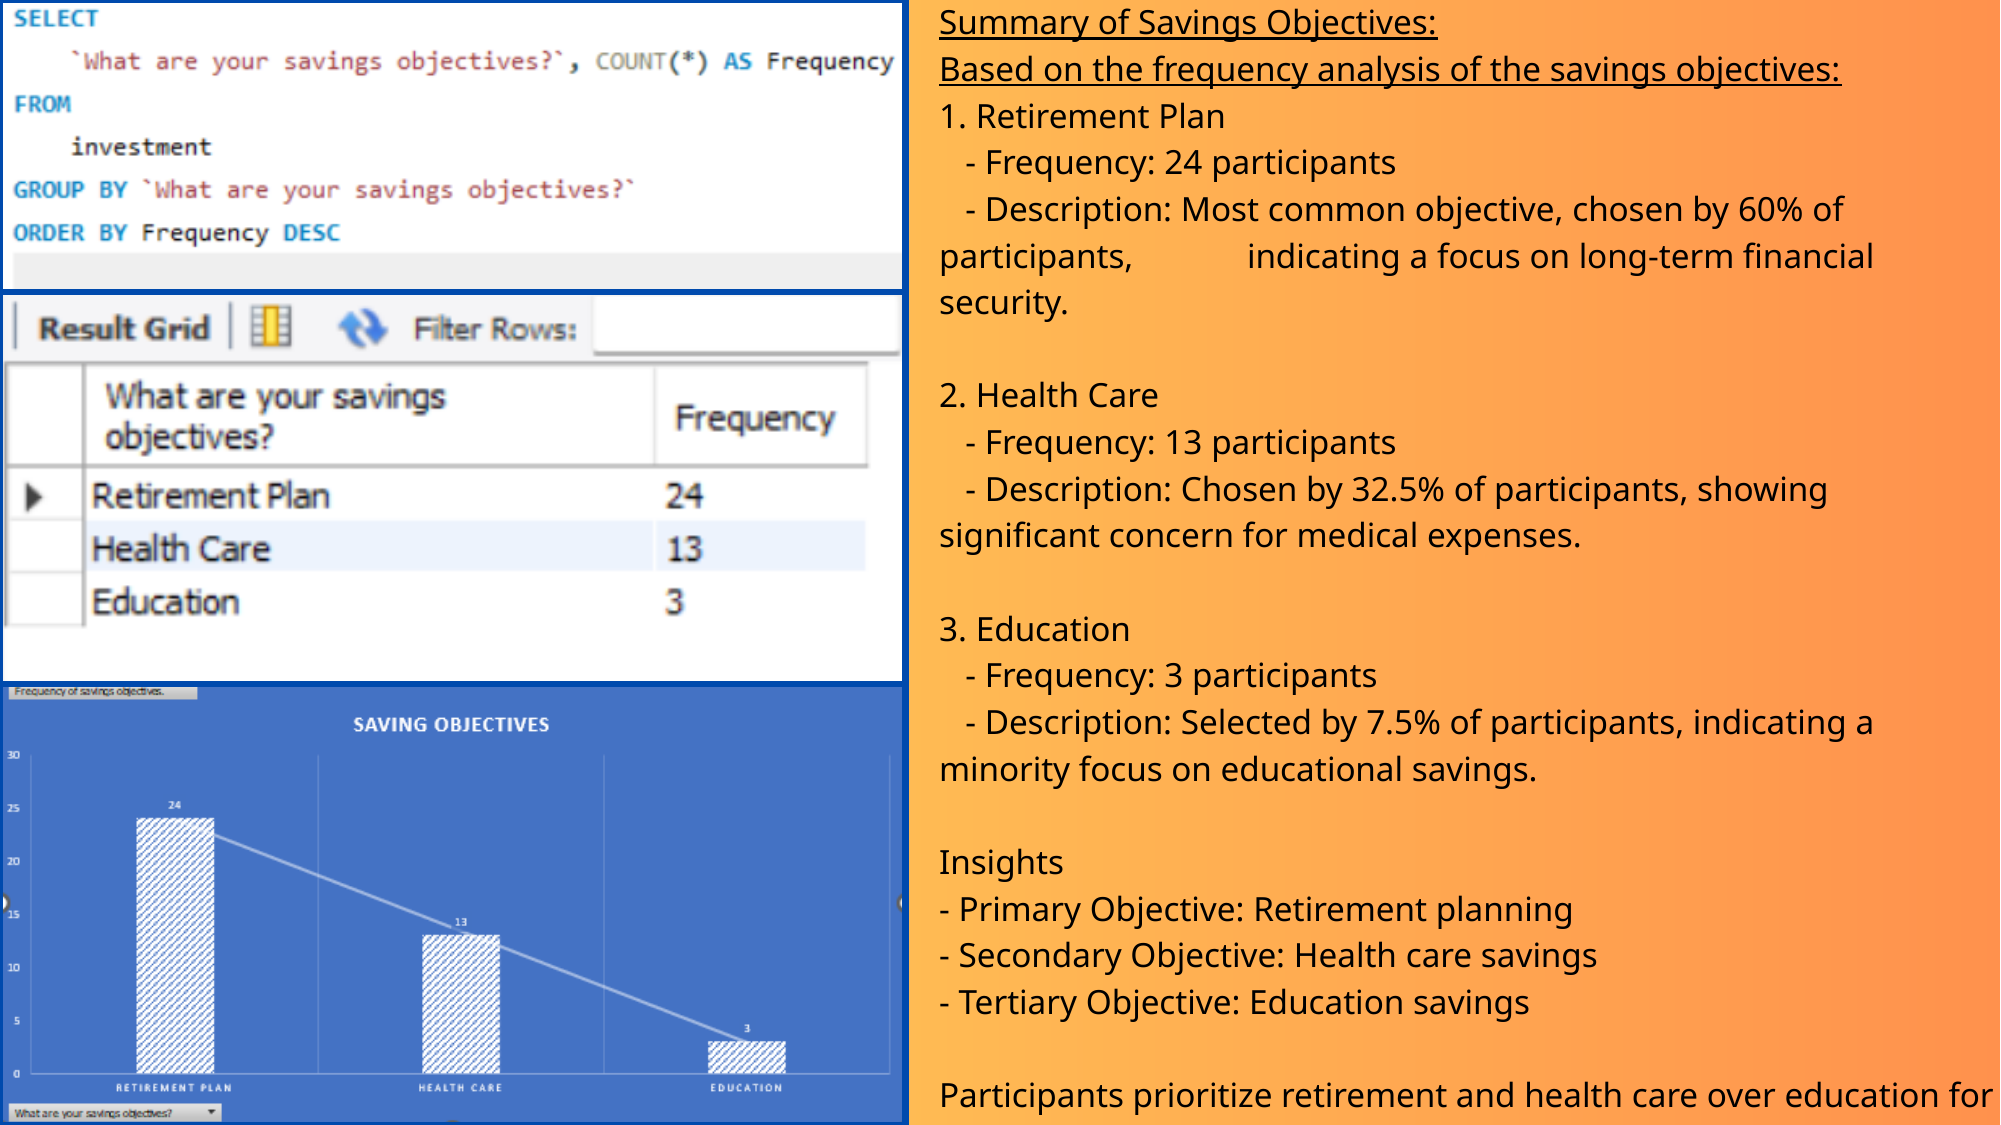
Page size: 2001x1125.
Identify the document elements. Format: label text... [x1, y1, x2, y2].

text_box [0, 683, 906, 1125]
text_box [0, 0, 906, 292]
text_box [0, 292, 906, 683]
text_box Summary of Savings Objectives: Based on the frequency analysis of the savings objectives: 1. Retirement Plan - Frequency: 24 participants - Description: Most common objective, chosen by 60% of participants, indicating a focus on long-term financial security. 2. Health Care - Frequency: 13 participants - Description: Chosen by 32.5% of participants, showing significant concern for medical expenses. 3. Education - Frequency: 3 participants - Description: Selected by 7.5% of participants, indicating a minority focus on educational savings. Insights - Primary Objective: Retirement planning - Secondary Objective: Health care savings - Tertiary Objective: Education savings Participants prioritize retirement and health care over education for their savings goals. [939, 0, 2000, 1125]
